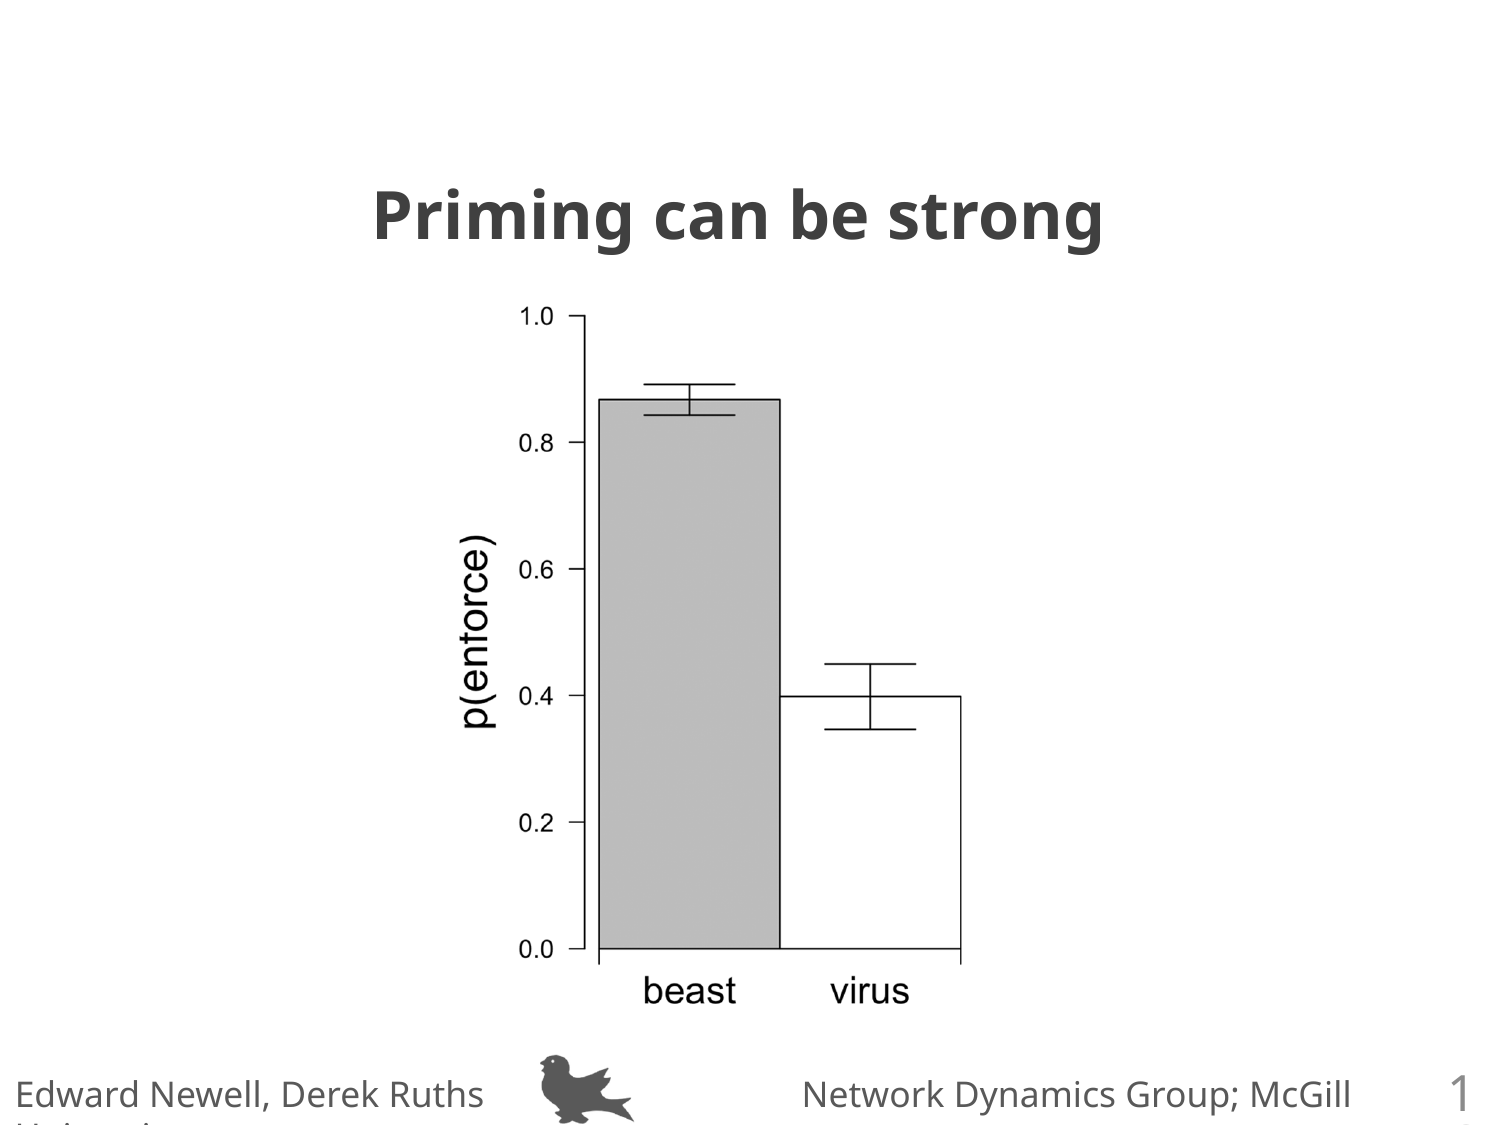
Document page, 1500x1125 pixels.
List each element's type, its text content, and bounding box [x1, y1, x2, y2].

picture [453, 299, 968, 1010]
text_box Priming can be strong [357, 165, 1224, 261]
text_box hpu output [532, 1045, 643, 1125]
slide_number 15 [1432, 1065, 1500, 1125]
